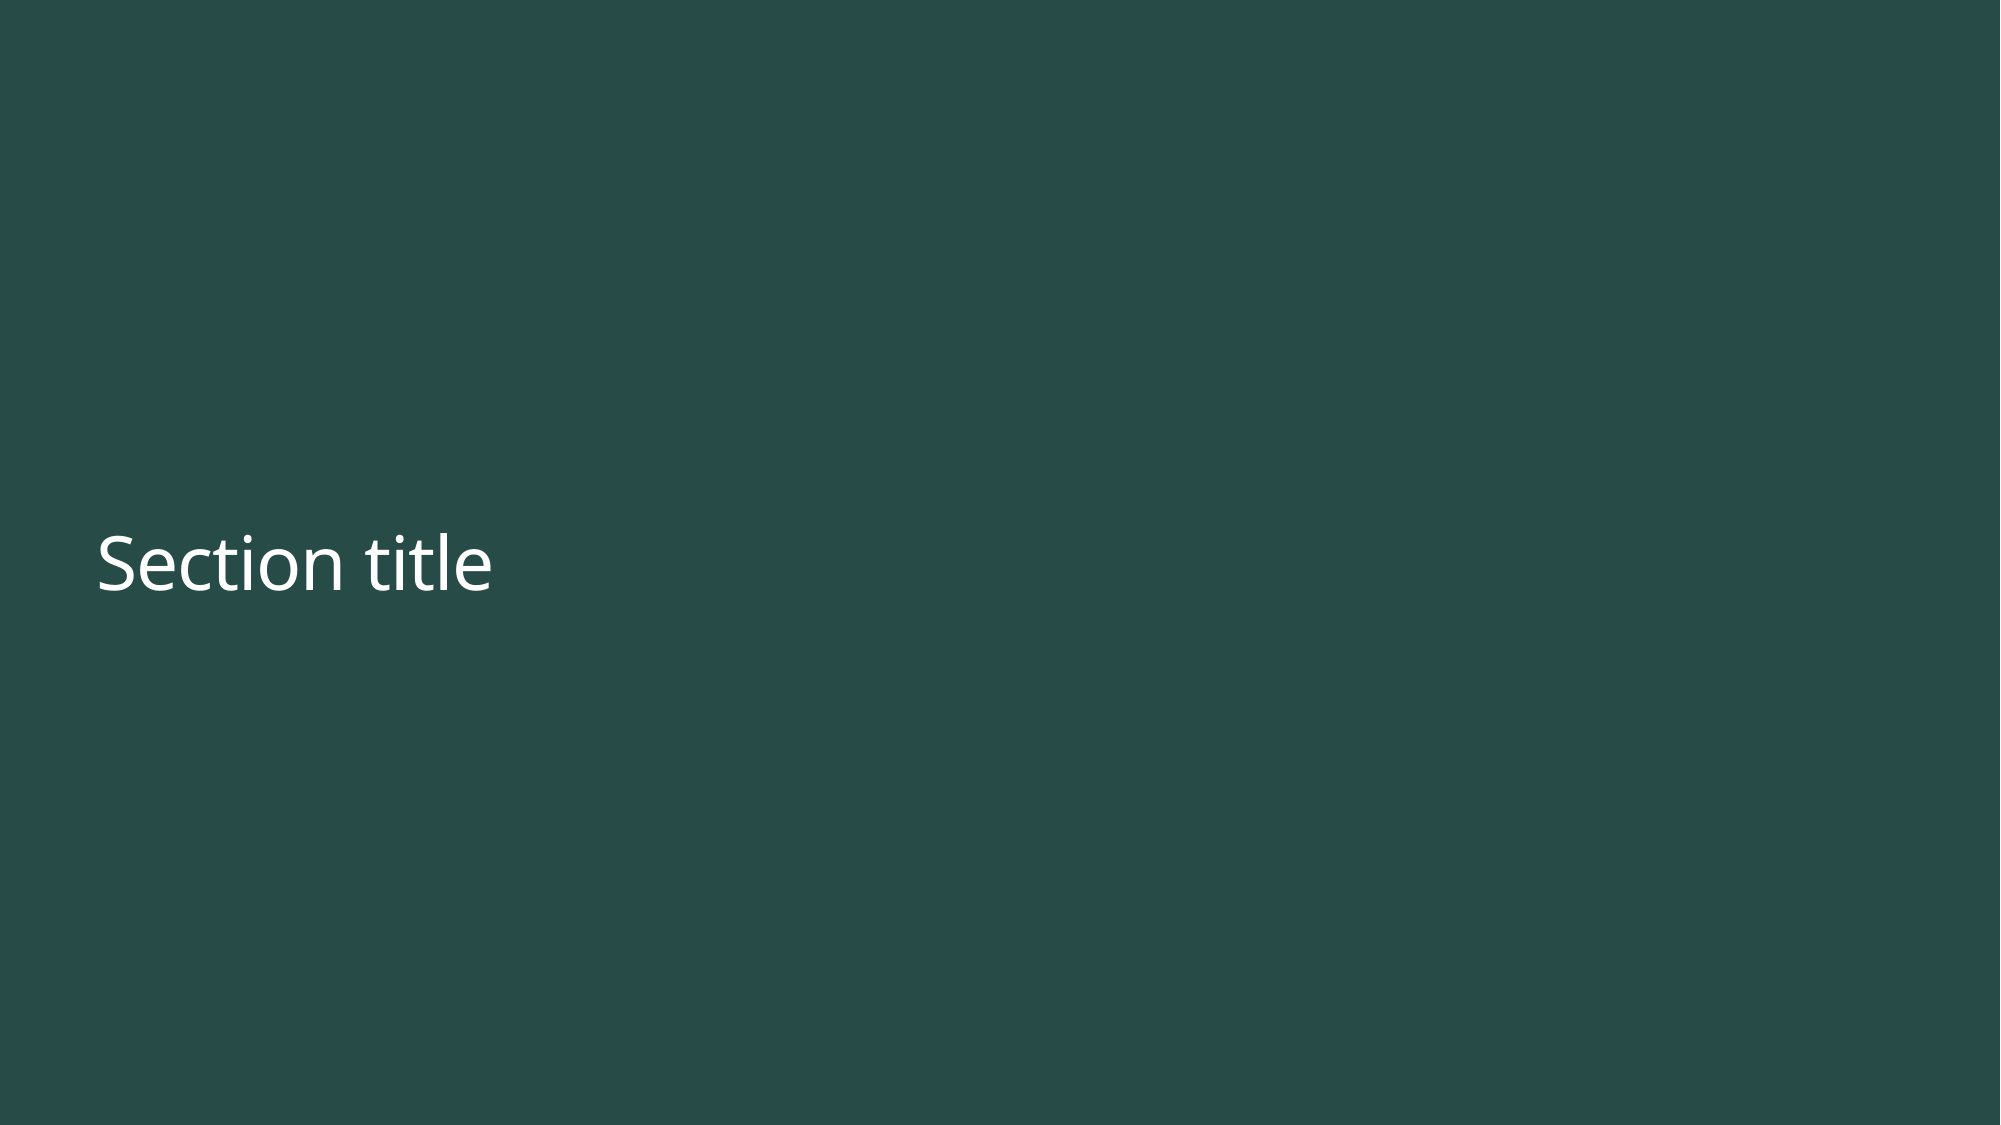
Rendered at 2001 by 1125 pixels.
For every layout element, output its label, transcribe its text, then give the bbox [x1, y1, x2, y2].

title Section title [96, 525, 1596, 607]
